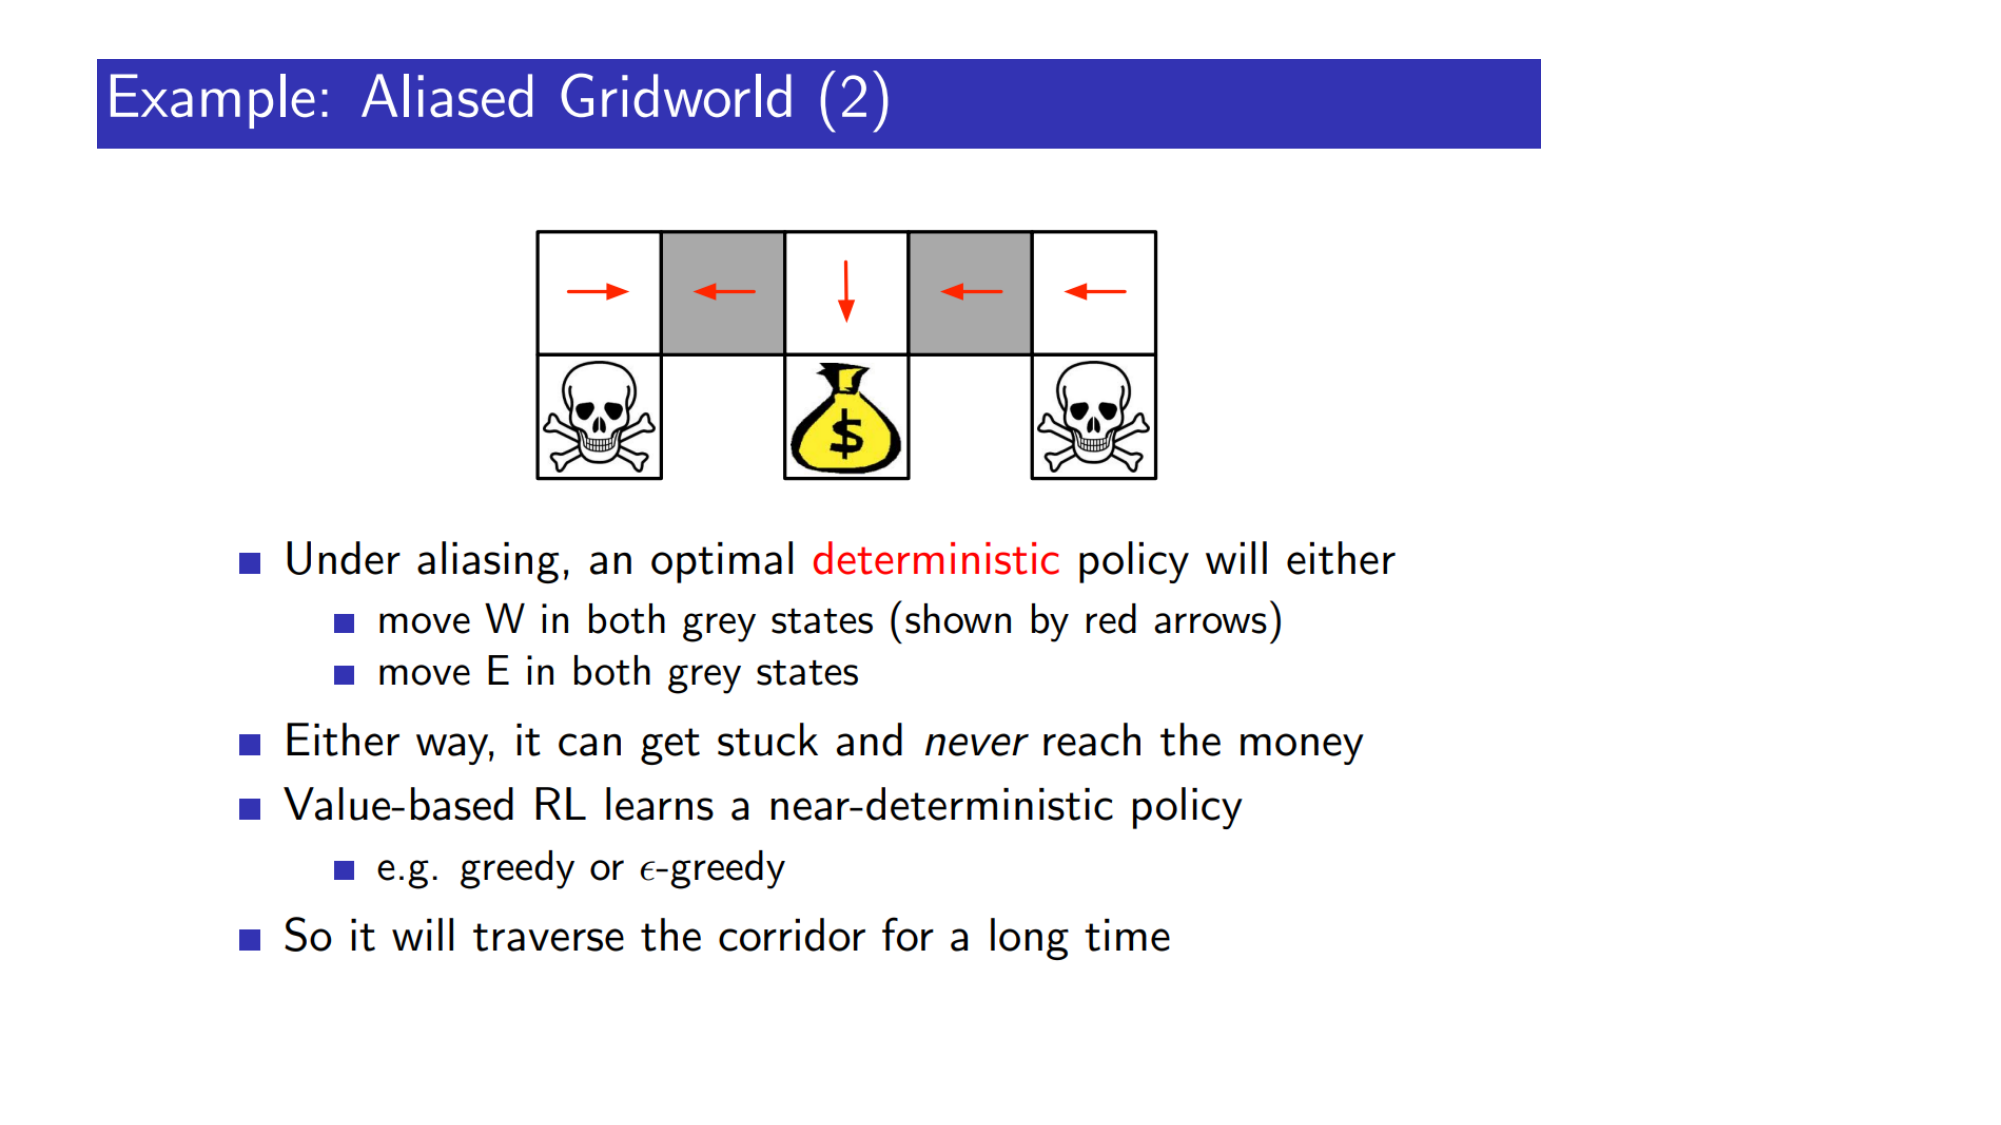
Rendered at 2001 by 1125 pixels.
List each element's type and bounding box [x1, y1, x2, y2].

picture [97, 59, 1541, 997]
